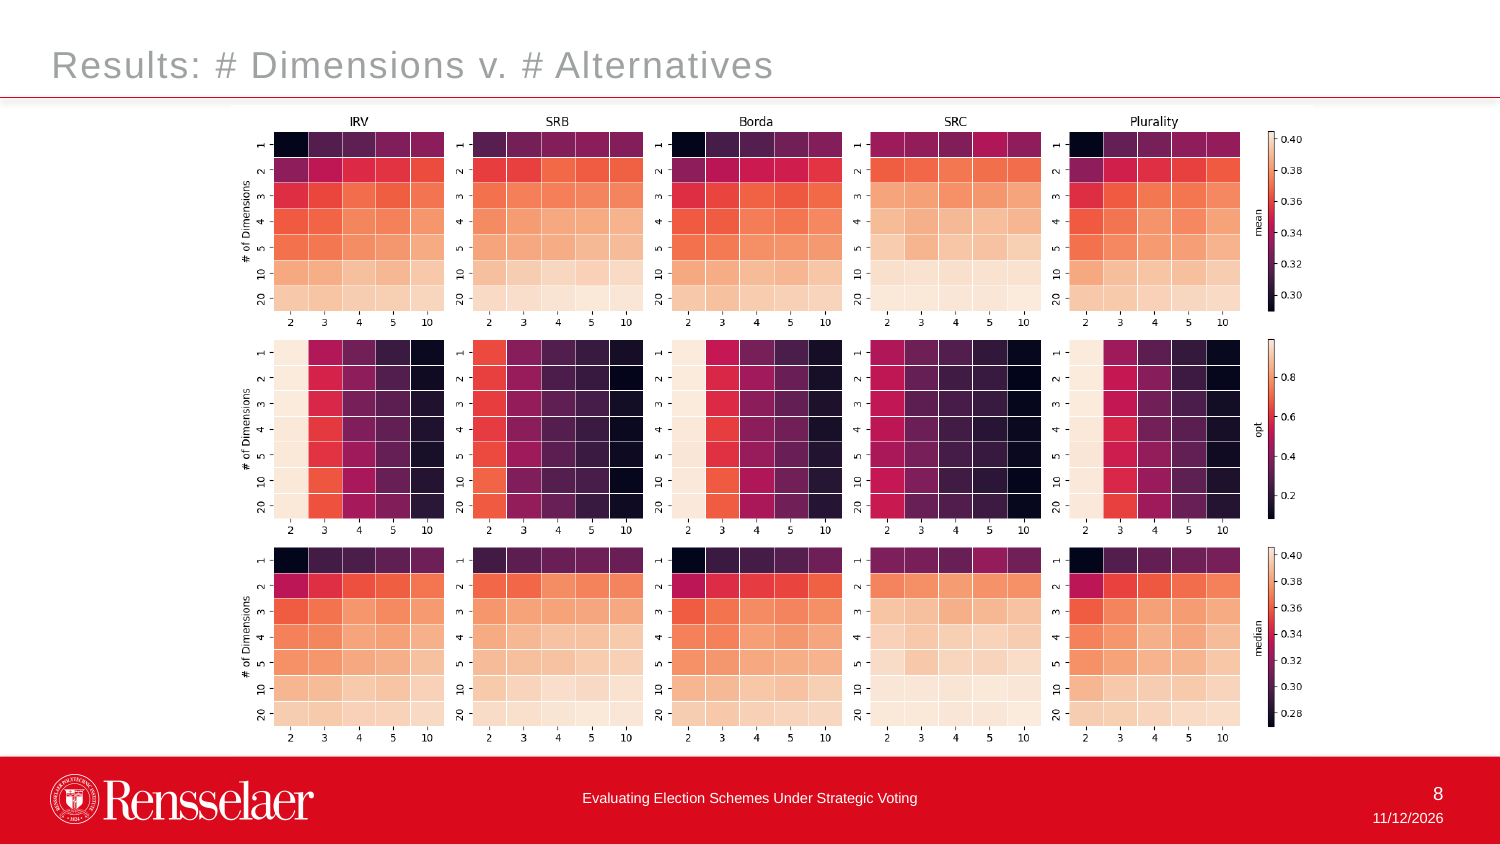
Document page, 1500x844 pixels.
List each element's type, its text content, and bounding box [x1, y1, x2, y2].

list Results: # Dimensions v. # Alternatives [36, 33, 1403, 98]
picture [231, 105, 1313, 755]
picture [50, 774, 314, 824]
